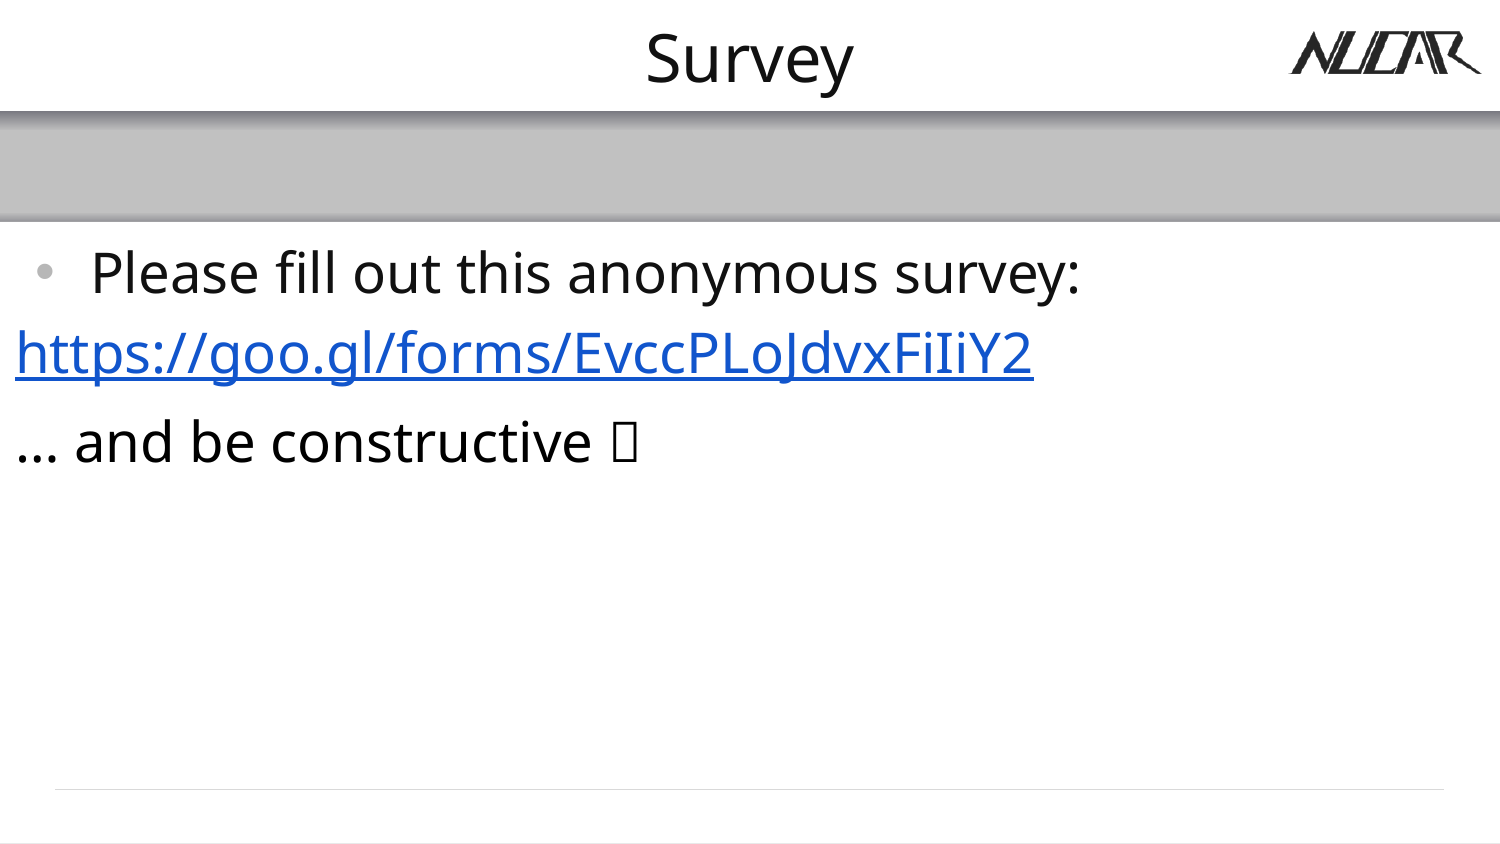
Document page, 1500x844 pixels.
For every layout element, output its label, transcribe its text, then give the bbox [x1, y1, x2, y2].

title Survey [97, 0, 1403, 111]
list Please fill out this anonymous survey: https://goo.gl/forms/EvccPLoJdvxFiIiY2 … and be constructive  [0, 221, 1500, 735]
